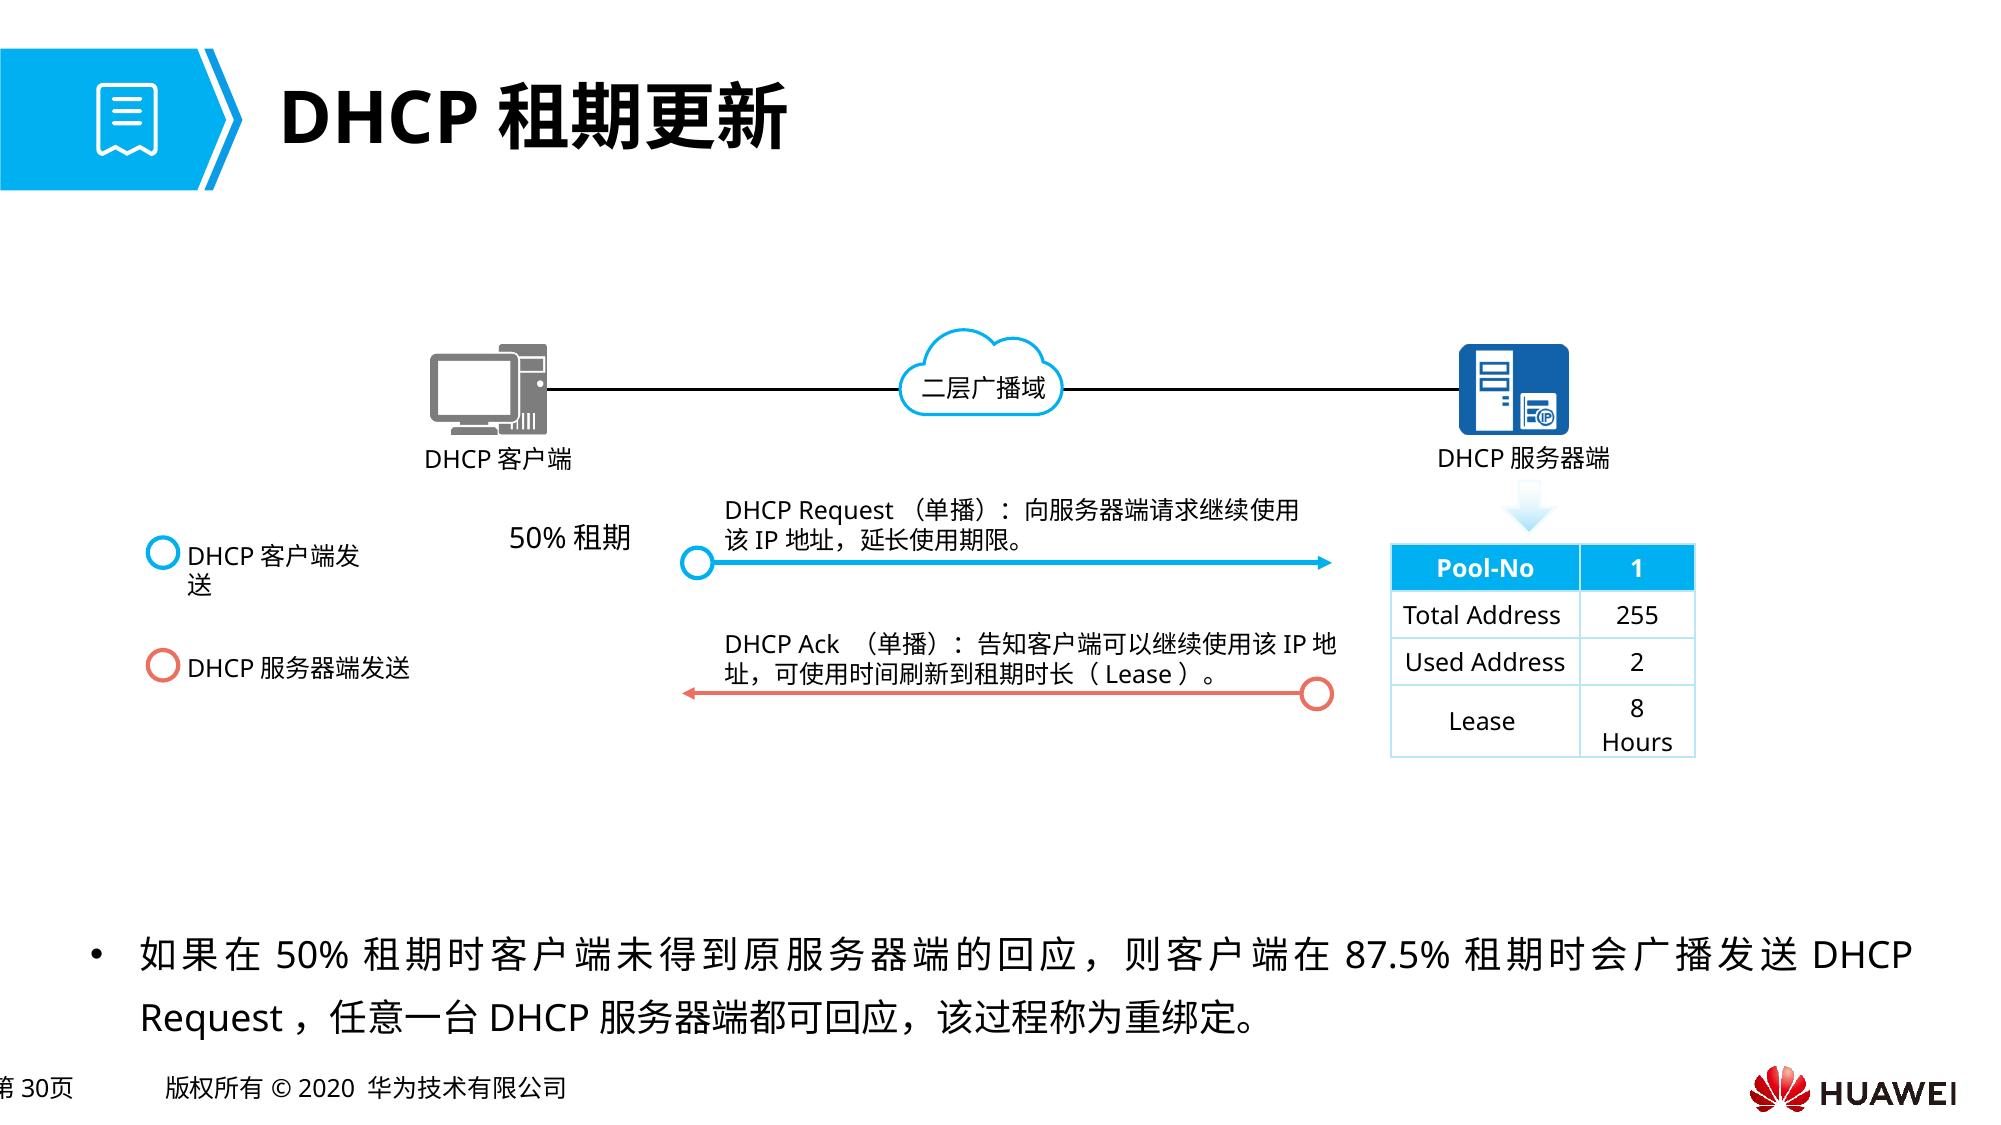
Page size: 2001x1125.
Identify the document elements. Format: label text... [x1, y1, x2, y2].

picture [1459, 344, 1569, 435]
picture [430, 344, 547, 435]
table_cell 8 Hours [1581, 686, 1694, 756]
text_box DHCP Request（单播）：向服务器端请求继续使用该IP地址，延长使用期限。 [709, 487, 1319, 547]
text_box DHCP Ack （单播）：告知客户端可以继续使用该IP地址，可使用时间刷新到租期时长（Lease）。 [709, 621, 1361, 697]
table_cell Lease [1392, 686, 1579, 756]
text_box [682, 678, 1332, 710]
picture [1750, 1066, 1956, 1112]
list 如果在50%租期时客户端未得到原服务器端的回应，则客户端在87.5%租期时会广播发送DHCP Request，任意一台DHCP服务器端都可回应，该过程称为重绑定。 [76, 906, 1927, 1048]
text_box [1500, 479, 1559, 536]
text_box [682, 547, 1332, 579]
table_cell 2 [1581, 639, 1694, 684]
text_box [900, 329, 1063, 415]
table_cell Total Address [1392, 592, 1579, 637]
text_box DHCP服务器端 [1422, 434, 1626, 480]
text_box [146, 536, 180, 569]
table_cell Used Address [1392, 639, 1579, 684]
text_box 50%租期 [494, 512, 657, 562]
table_cell 255 [1581, 592, 1694, 637]
text_box [146, 648, 180, 682]
text_box DHCP客户端发送 [172, 532, 398, 608]
table_header Pool-No [1392, 545, 1579, 590]
table_header 1 [1581, 545, 1694, 590]
title DHCP租期更新 [261, 67, 1874, 173]
text_box DHCP客户端 [384, 435, 613, 483]
text_box DHCP服务器端发送 [172, 645, 452, 691]
